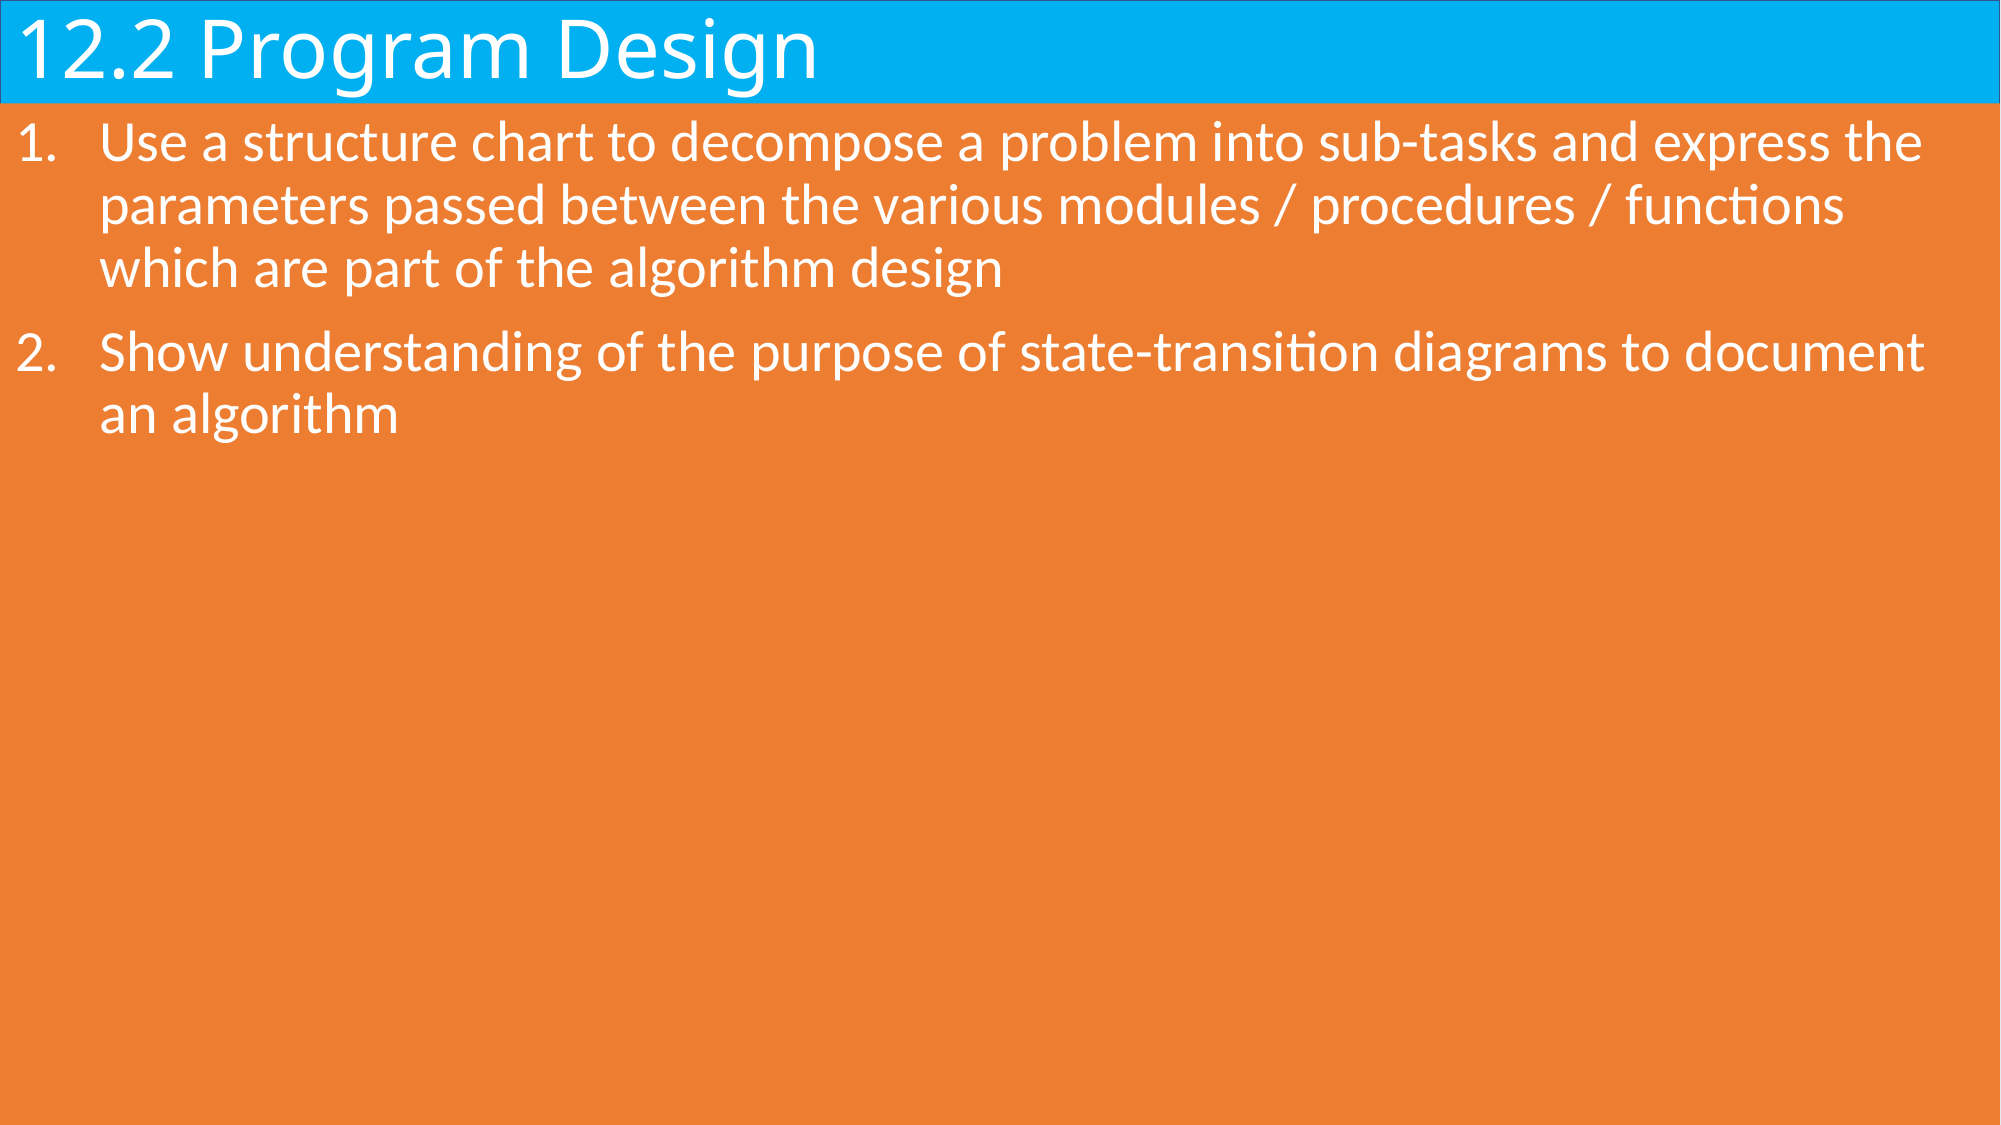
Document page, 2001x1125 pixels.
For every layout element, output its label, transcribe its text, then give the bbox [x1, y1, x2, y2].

list Use a structure chart to decompose a problem into sub-tasks and express the parameters passed between the various modules / procedures / functions which are part of the algorithm design Show understanding of the purpose of state-transition diagrams to document an algorithm [0, 103, 2000, 1125]
title 12.2 Program Design [0, 0, 2000, 103]
